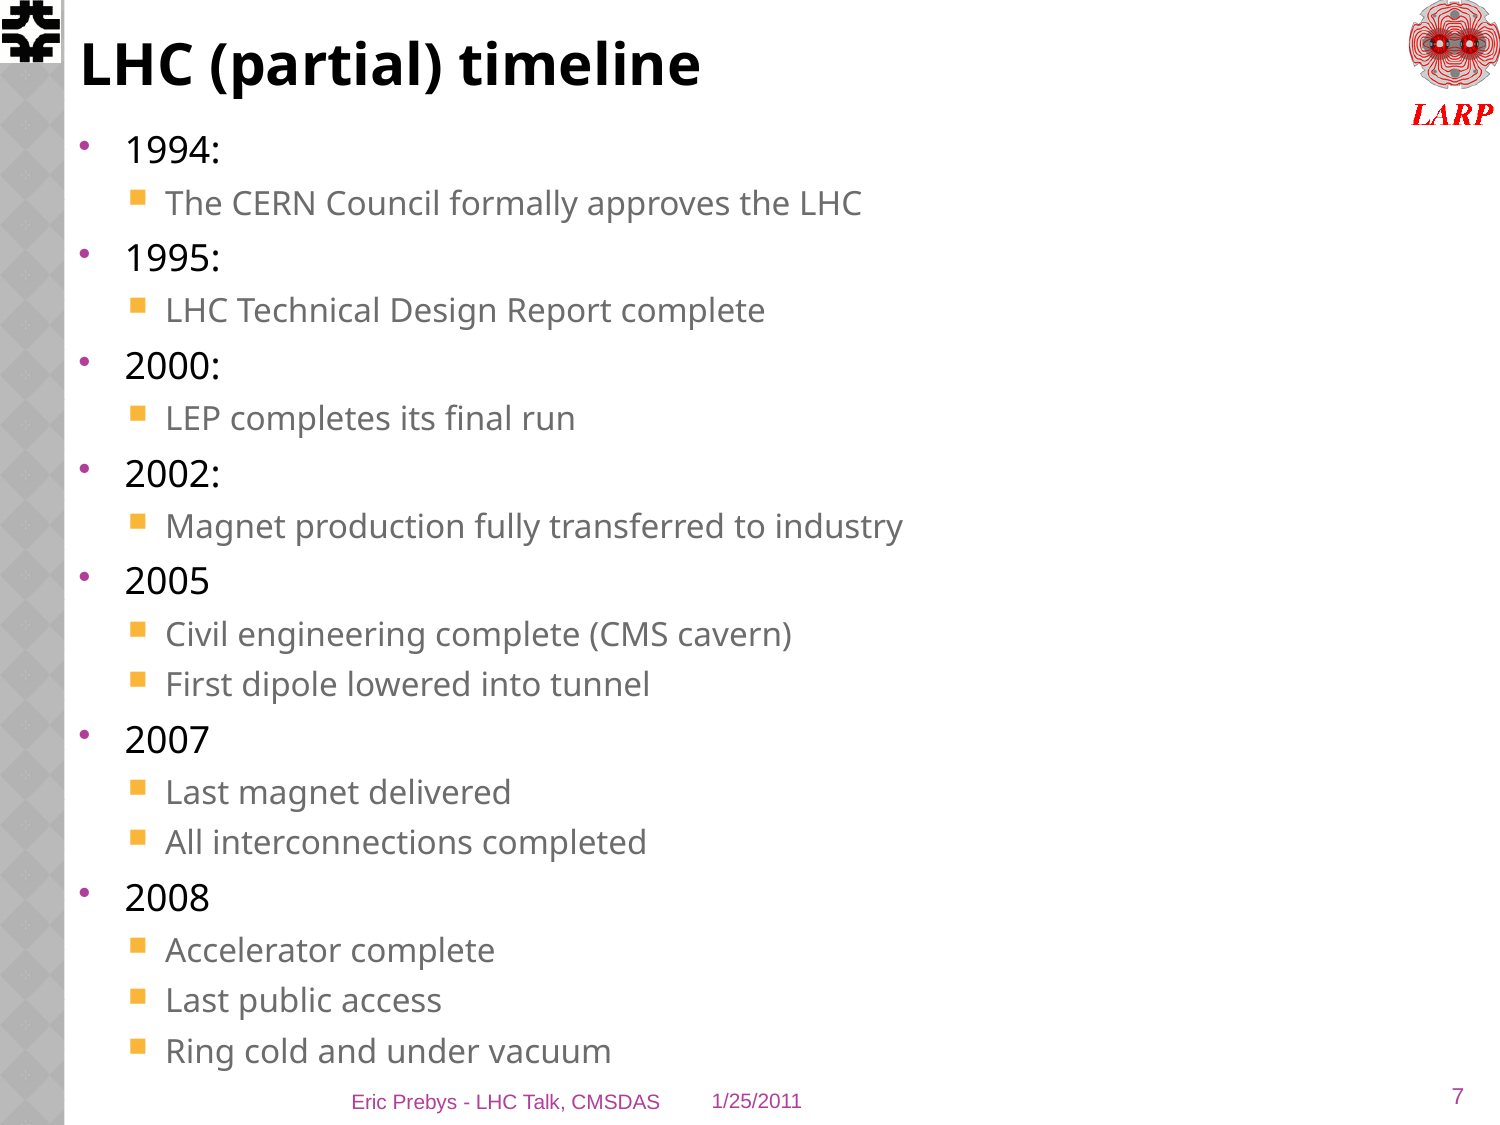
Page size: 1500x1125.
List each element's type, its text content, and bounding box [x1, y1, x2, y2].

text_box [0, 0, 65, 1125]
slide_number 7 [1367, 1071, 1465, 1110]
title LHC (partial) timeline [72, 24, 1428, 98]
list 1994: The CERN Council formally approves the LHC 1995: LHC Technical Design Report complete 2000: LEP completes its final run 2002: Magnet production fully transferred to industry 2005 Civil engineering complete (CMS cavern) First dipole lowered into tunnel 2007 Last magnet delivered All interconnections completed 2008 Accelerator complete Last public access Ring cold and under vacuum [64, 118, 1436, 1051]
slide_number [696, 1075, 1025, 1114]
picture [0, 0, 61, 63]
footer Eric Prebys - LHC Talk, CMSDAS [75, 1075, 675, 1114]
picture [1406, 0, 1500, 125]
